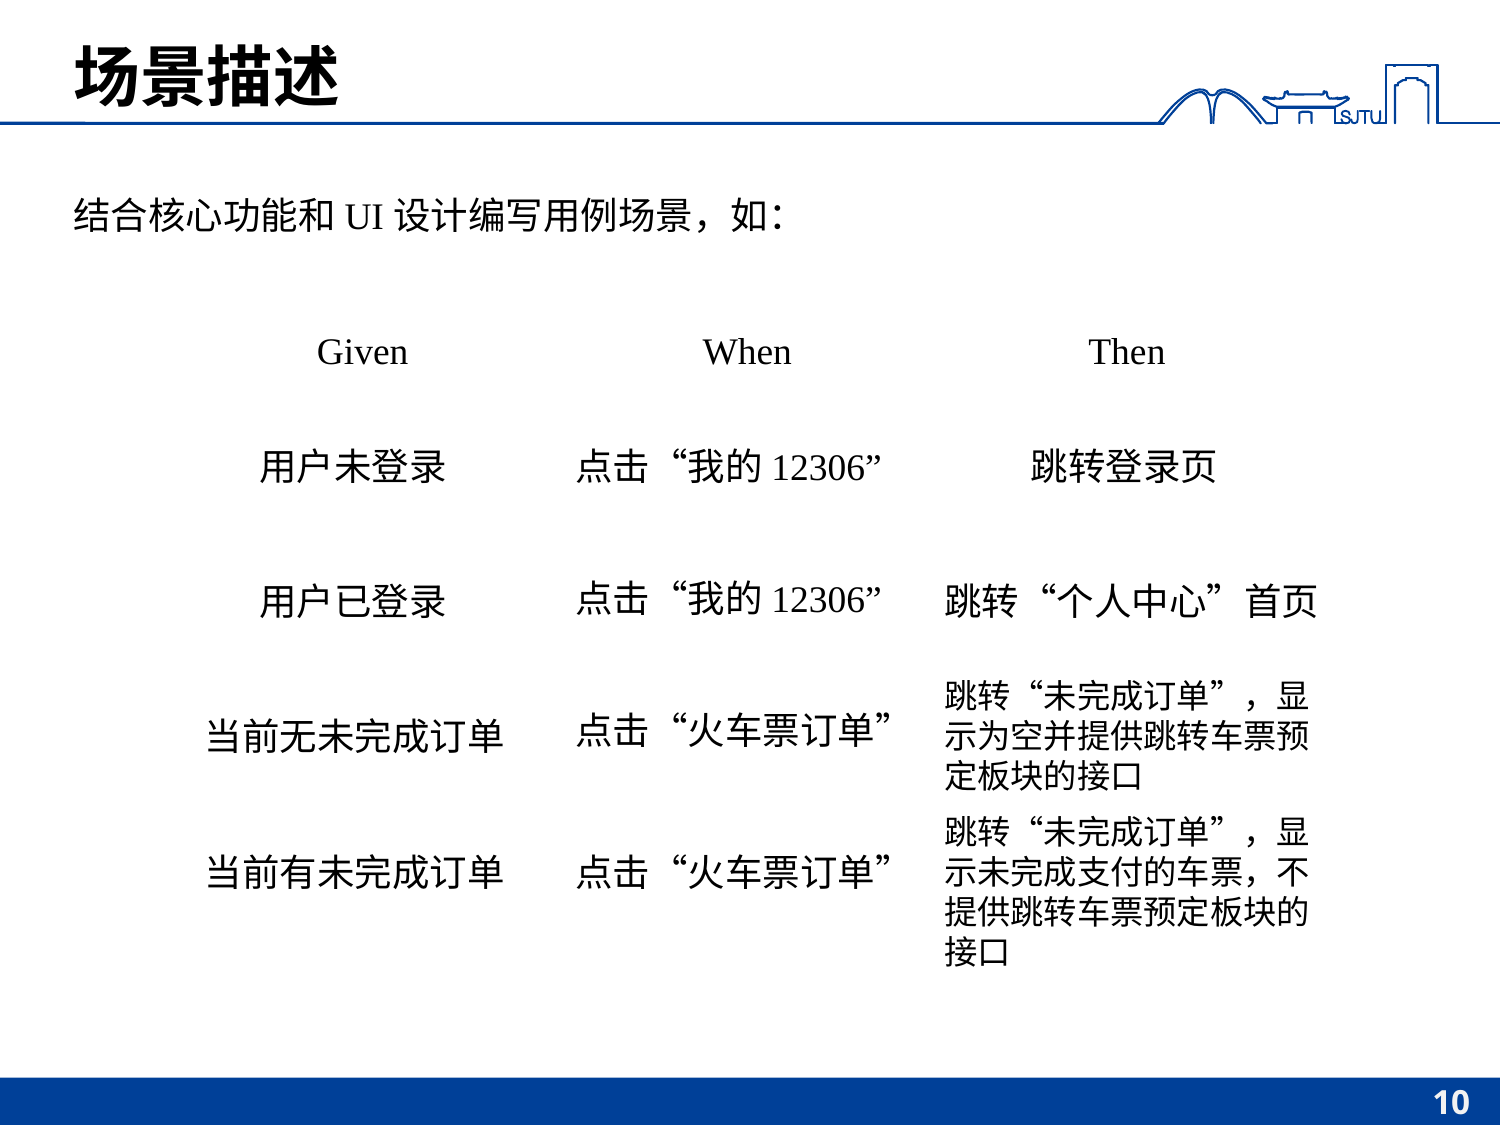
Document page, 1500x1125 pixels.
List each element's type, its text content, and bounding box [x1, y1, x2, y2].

text_box 跳转“个人中心”首页 [929, 570, 1339, 631]
text_box 用户未登录 [244, 435, 482, 496]
text_box When [687, 319, 810, 380]
text_box 用户已登录 [244, 570, 482, 631]
text_box 结合核心功能和UI设计编写用例场景，如： [58, 184, 816, 245]
text_box 点击“火车票订单” [560, 841, 929, 902]
text_box 当前无未完成订单 [190, 705, 536, 766]
title 场景描述 [58, 29, 1439, 124]
text_box 跳转登录页 [1015, 435, 1253, 496]
text_box 点击“火车票订单” [560, 699, 929, 760]
text_box 点击“我的12306” [560, 435, 940, 496]
text_box 跳转“未完成订单”，显示为空并提供跳转车票预定板块的接口 [929, 667, 1339, 802]
text_box 点击“我的12306” [560, 567, 940, 628]
text_box 跳转“未完成订单”，显示未完成支付的车票，不提供跳转车票预定板块的接口 [929, 803, 1339, 979]
text_box Given [302, 319, 424, 380]
text_box 当前有未完成订单 [190, 841, 536, 902]
text_box Then [1073, 319, 1196, 380]
